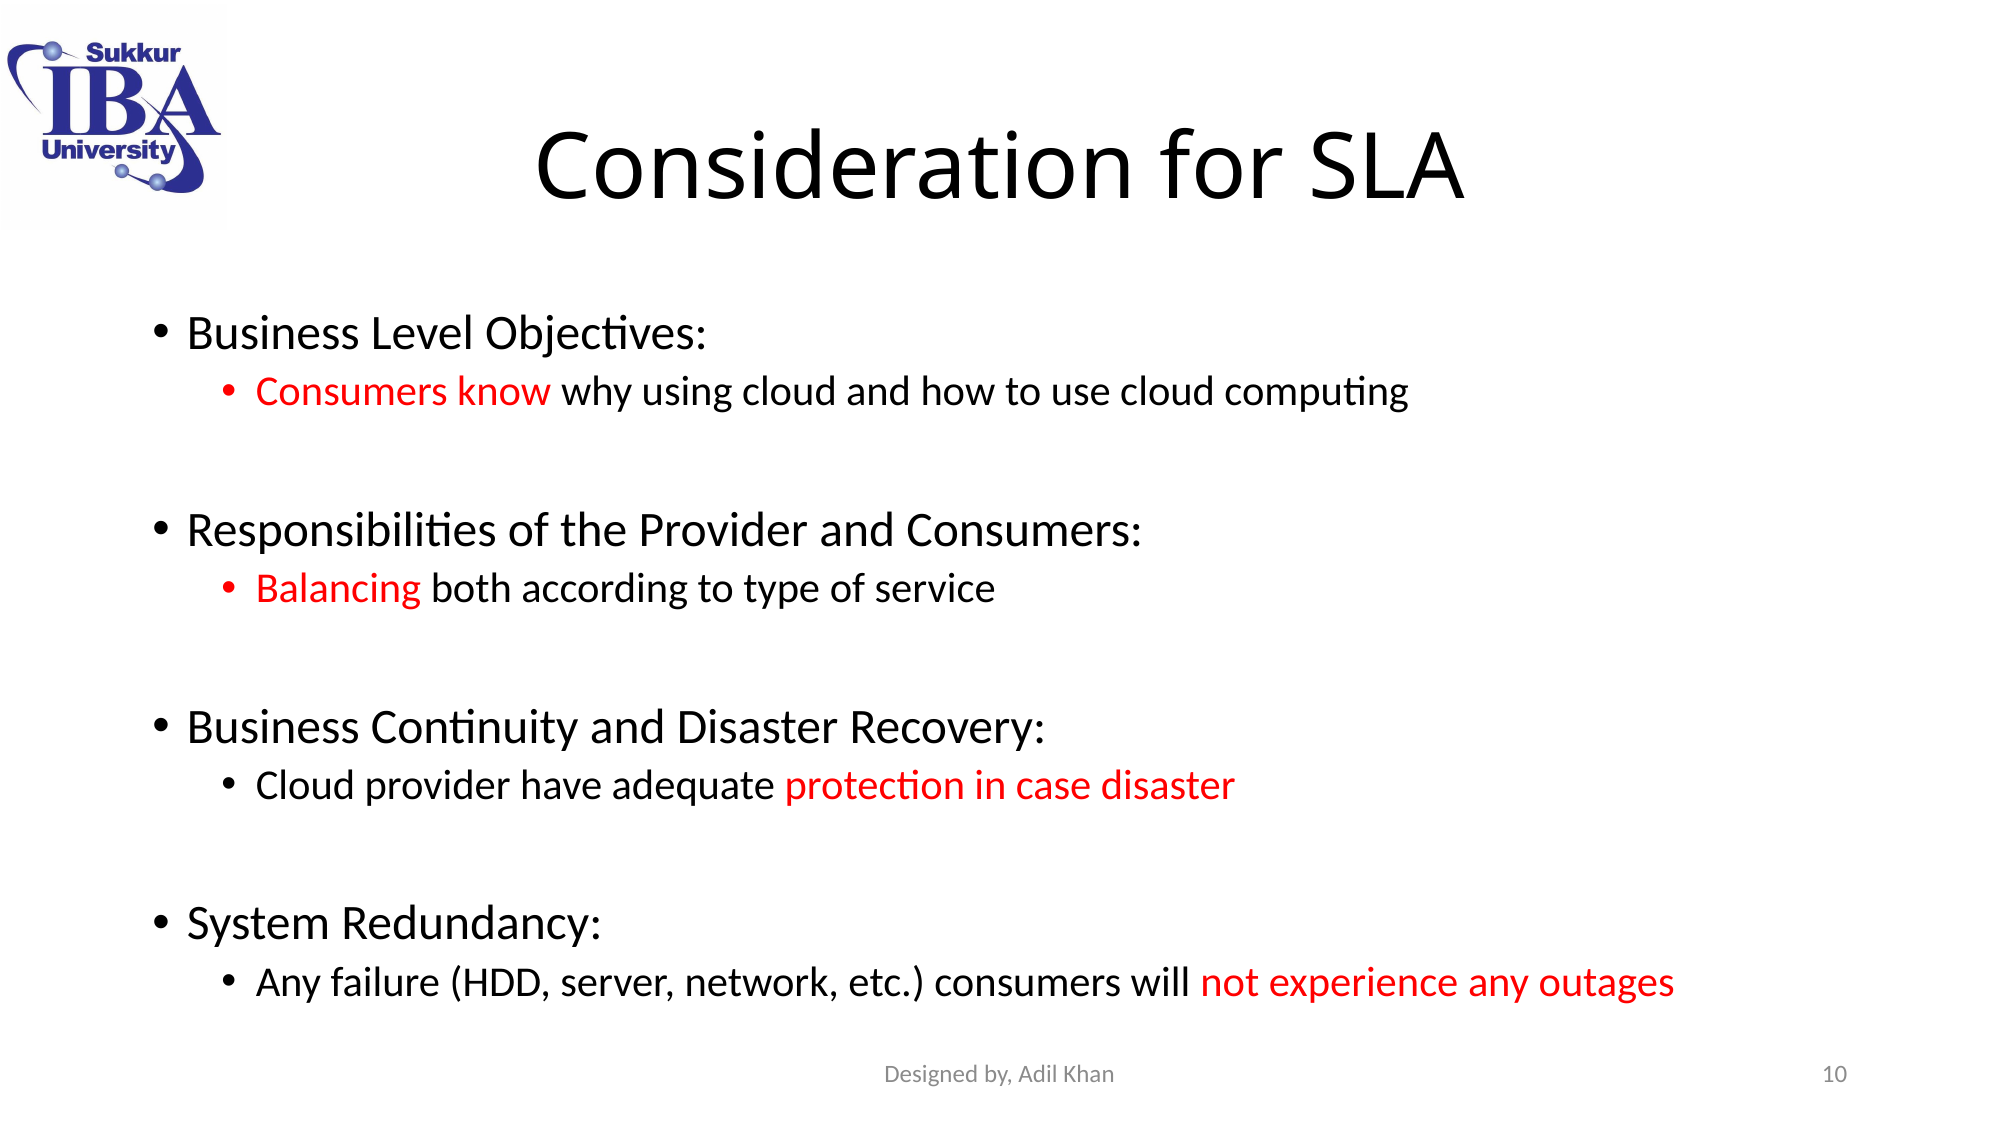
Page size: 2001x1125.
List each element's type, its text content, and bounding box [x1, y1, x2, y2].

slide_number 10 [1412, 1042, 1863, 1103]
footer Designed by, Adil Khan [662, 1042, 1338, 1103]
picture [1, 4, 227, 230]
title Consideration for SLA [137, 59, 1863, 278]
list Business Level Objectives: Consumers know why using cloud and how to use cloud computing Responsibilities of the Provider and Consumers: Balancing both according to type of service Business Continuity and Disaster Recovery: Cloud provider have adequate protection in case disaster System Redundancy: Any failure (HDD, server, network, etc.) consumers will not experience any outages [137, 299, 1863, 1014]
